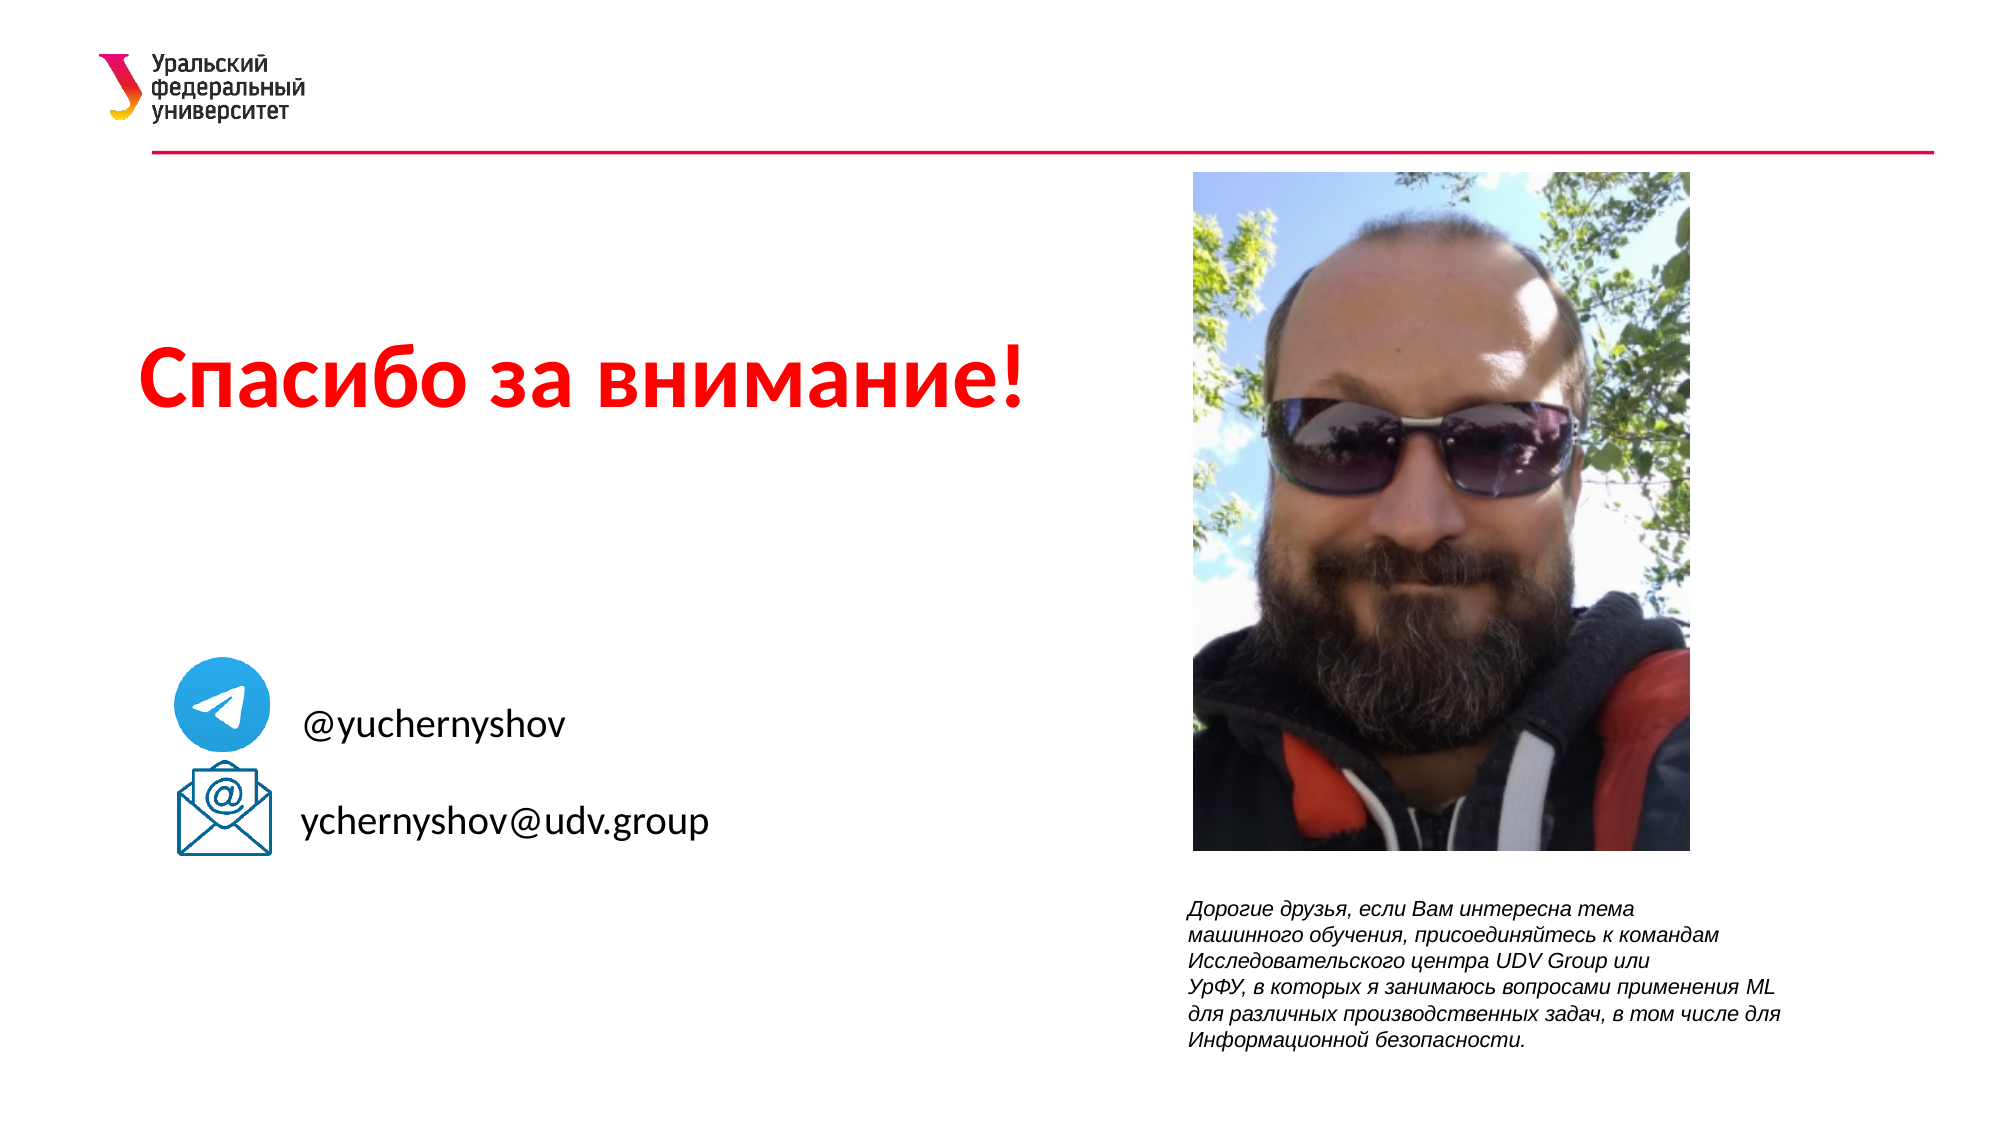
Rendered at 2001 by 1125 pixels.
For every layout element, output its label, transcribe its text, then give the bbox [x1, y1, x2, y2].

picture [259, 787, 267, 798]
text_box @yuchernyshov ychernyshov@udv.group [285, 689, 861, 851]
picture [238, 798, 268, 849]
picture [181, 798, 212, 849]
text_box [151, 150, 1935, 155]
picture [98, 52, 320, 124]
picture [195, 772, 254, 825]
picture [230, 760, 272, 790]
picture [177, 760, 220, 790]
picture [183, 787, 191, 799]
picture [174, 657, 270, 752]
text_box Дорогие друзья, если Вам интересна тема машинного обучения, присоединяйтесь к командам Исследовательского центра UDV Group или УрФУ, в которых я занимаюсь вопросами применения ML для различных производственных задач, в том числе для Информационной безопасности. [1173, 886, 1797, 1059]
text_box Спасибо за внимание! [98, 308, 1071, 433]
picture [187, 827, 263, 852]
picture [1193, 172, 1690, 851]
